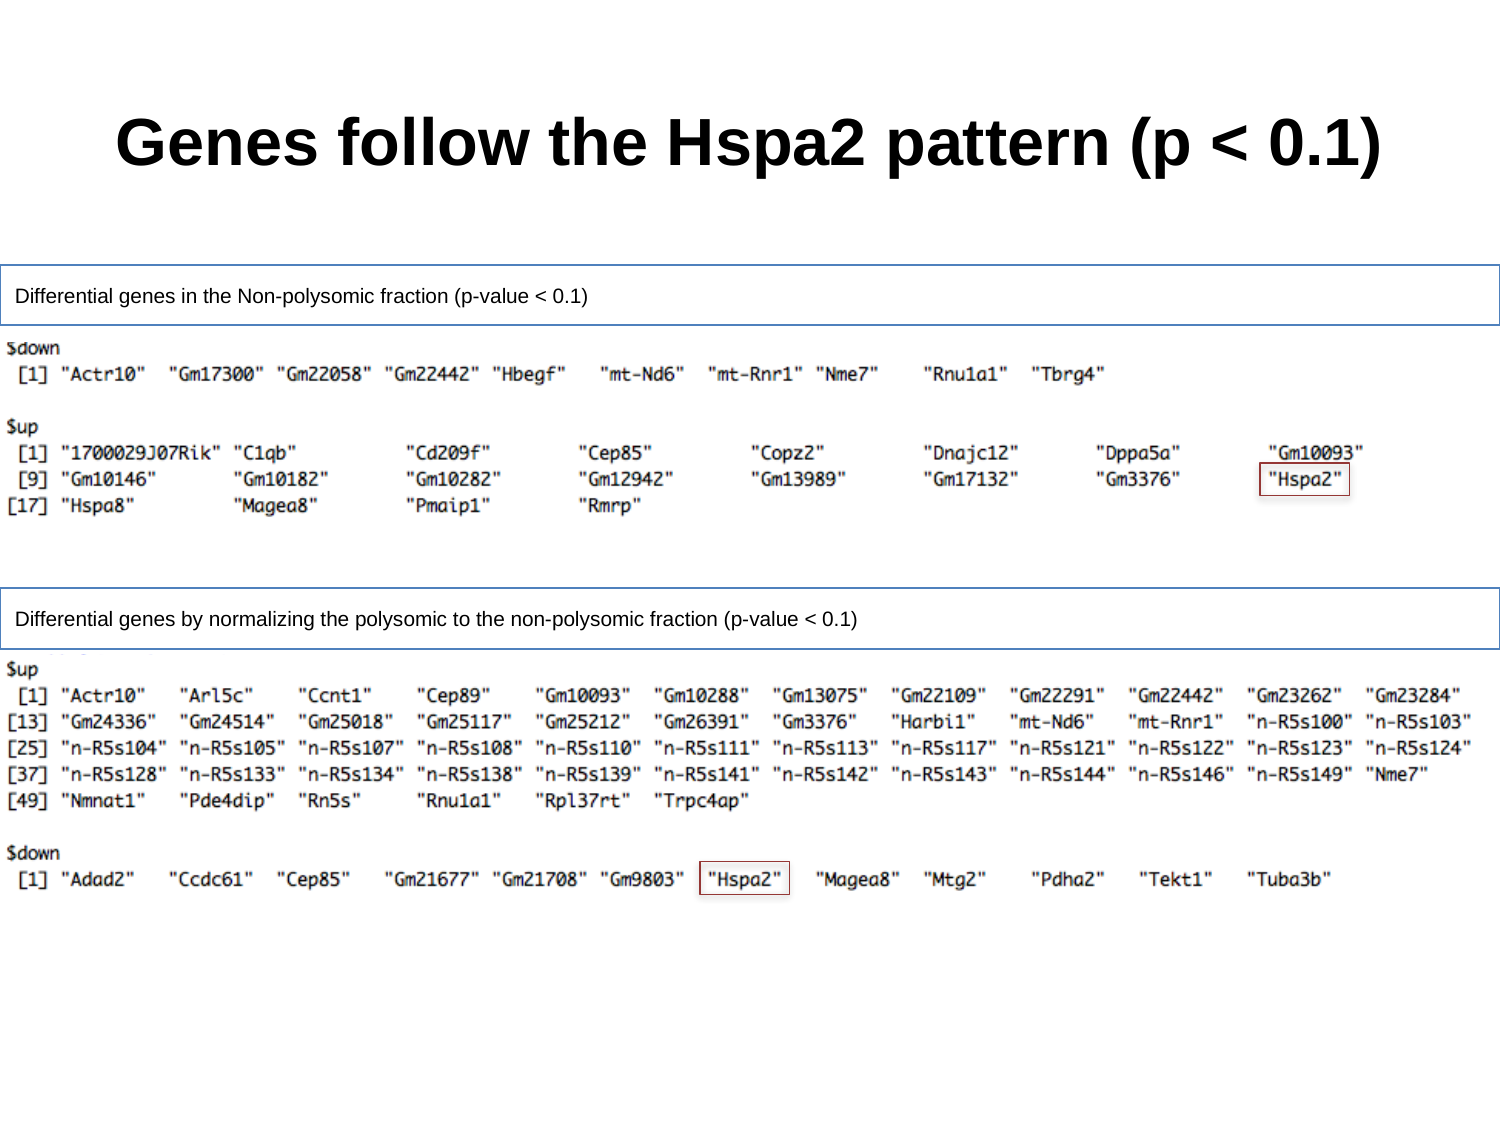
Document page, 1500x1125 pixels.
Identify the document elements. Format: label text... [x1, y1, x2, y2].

title Genes follow the Hspa2 pattern (p < 0.1) [75, 45, 1425, 233]
text_box Differential genes by normalizing the polysomic to the non-polysomic fraction (p-value < 0.1) [0, 586, 1500, 651]
picture [0, 654, 1500, 911]
picture [0, 342, 1500, 540]
text_box Differential genes in the Non-polysomic fraction (p-value < 0.1) [0, 263, 1500, 328]
